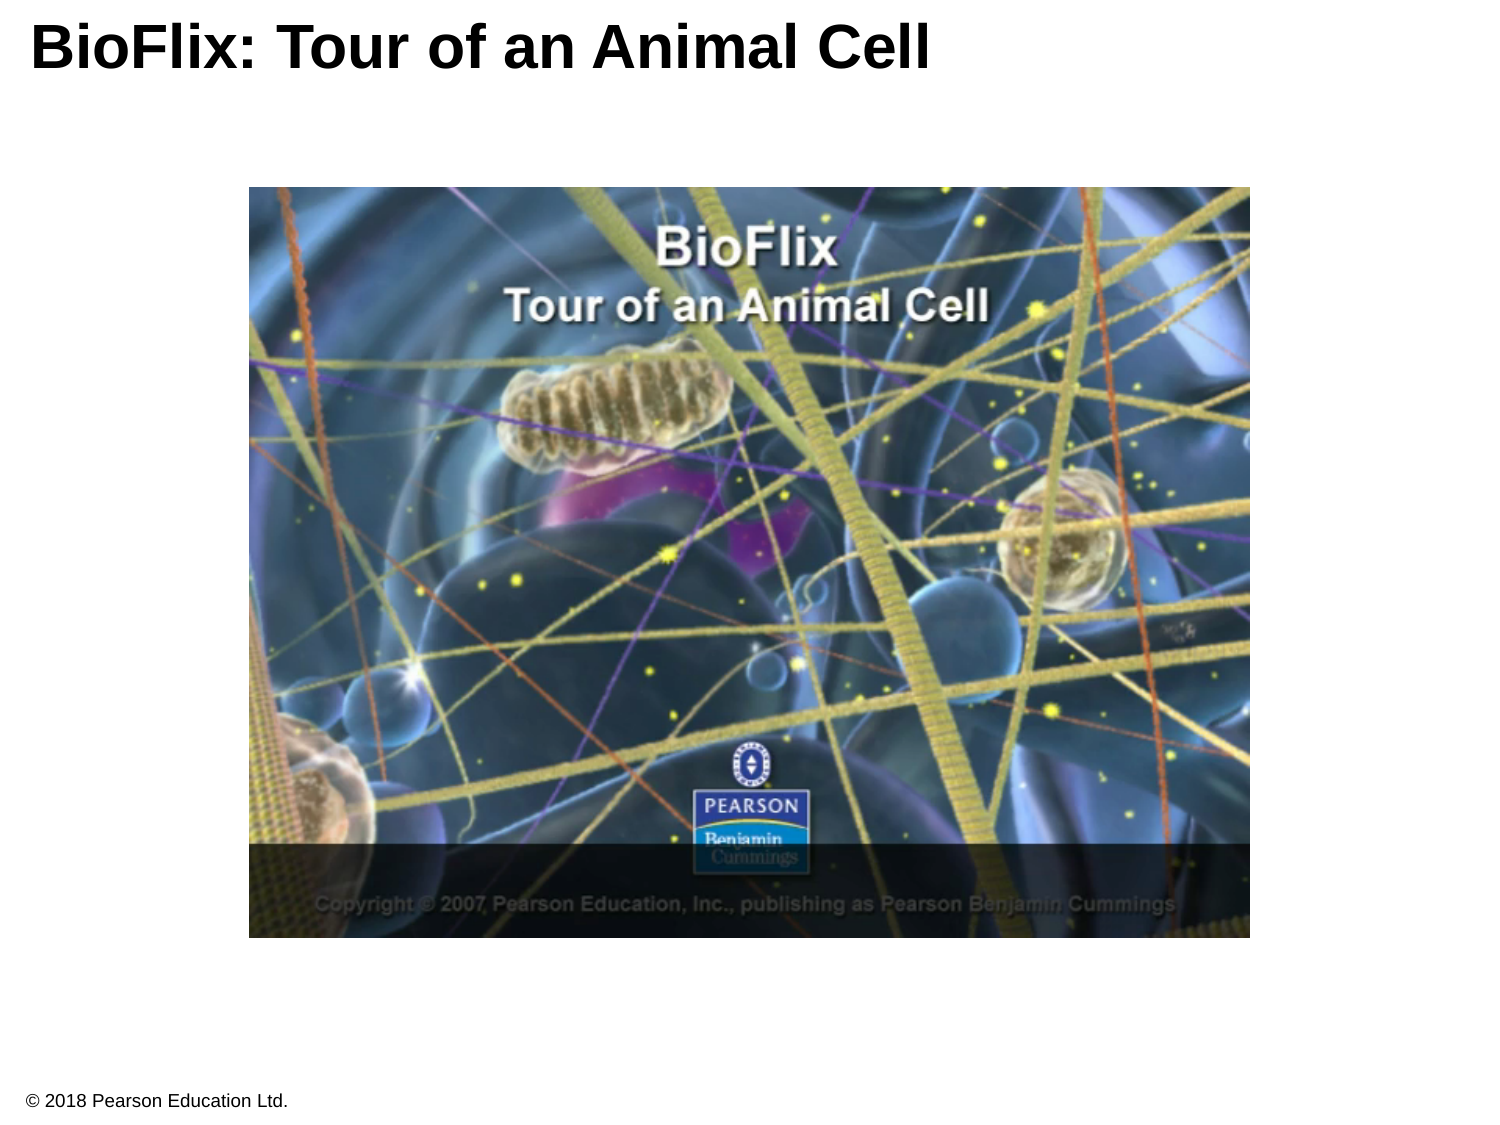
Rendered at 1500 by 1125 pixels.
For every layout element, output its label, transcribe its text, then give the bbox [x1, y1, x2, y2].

title BioFlix: Tour of an Animal Cell [0, 0, 1500, 99]
footer © 2018 Pearson Education Ltd. [10, 1080, 518, 1119]
picture [249, 187, 1251, 938]
